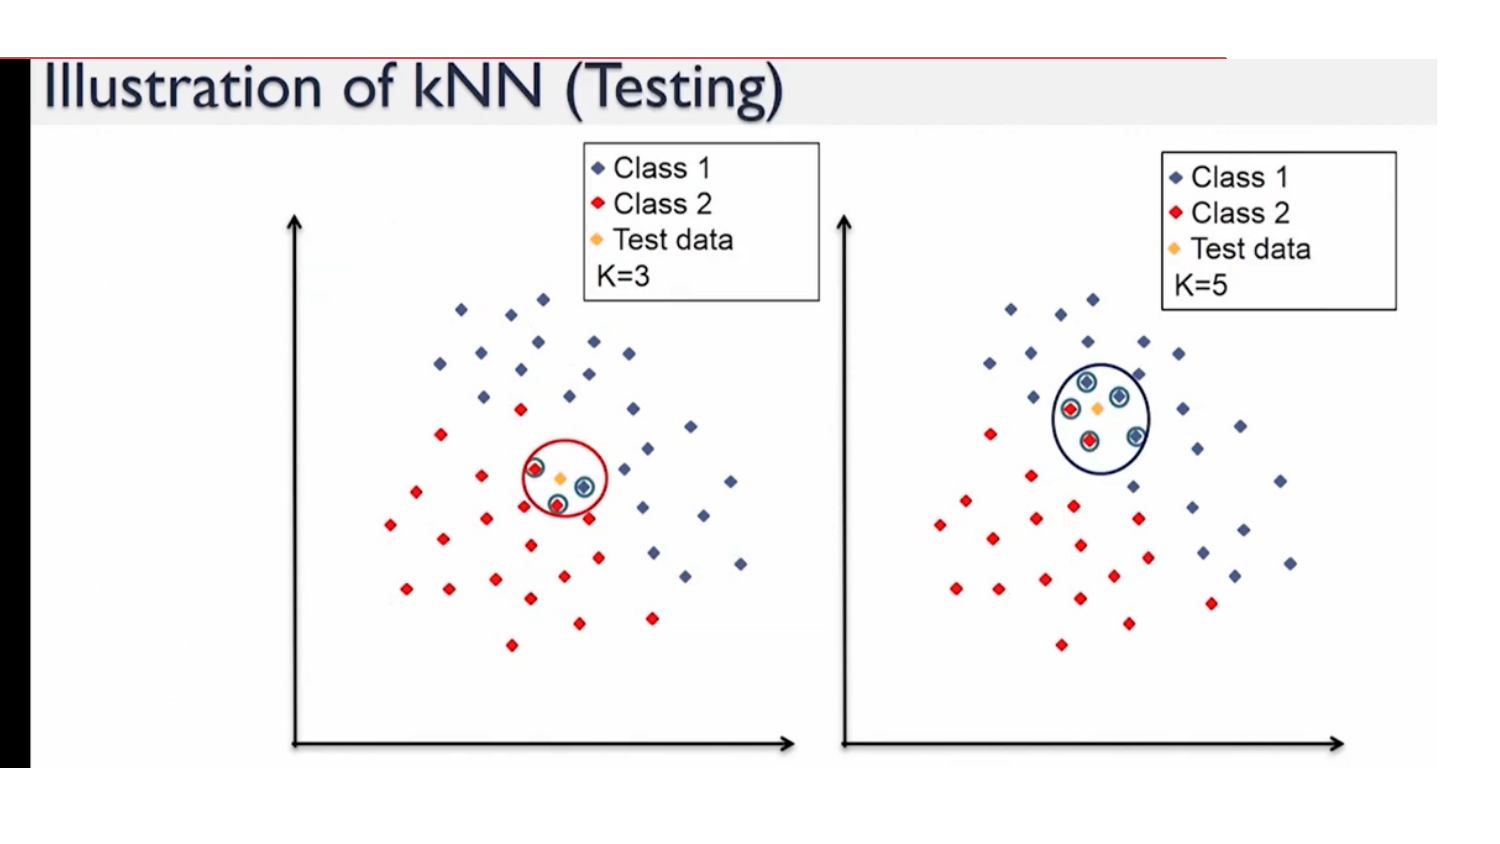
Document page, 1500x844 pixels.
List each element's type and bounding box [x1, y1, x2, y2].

picture [0, 59, 1438, 768]
